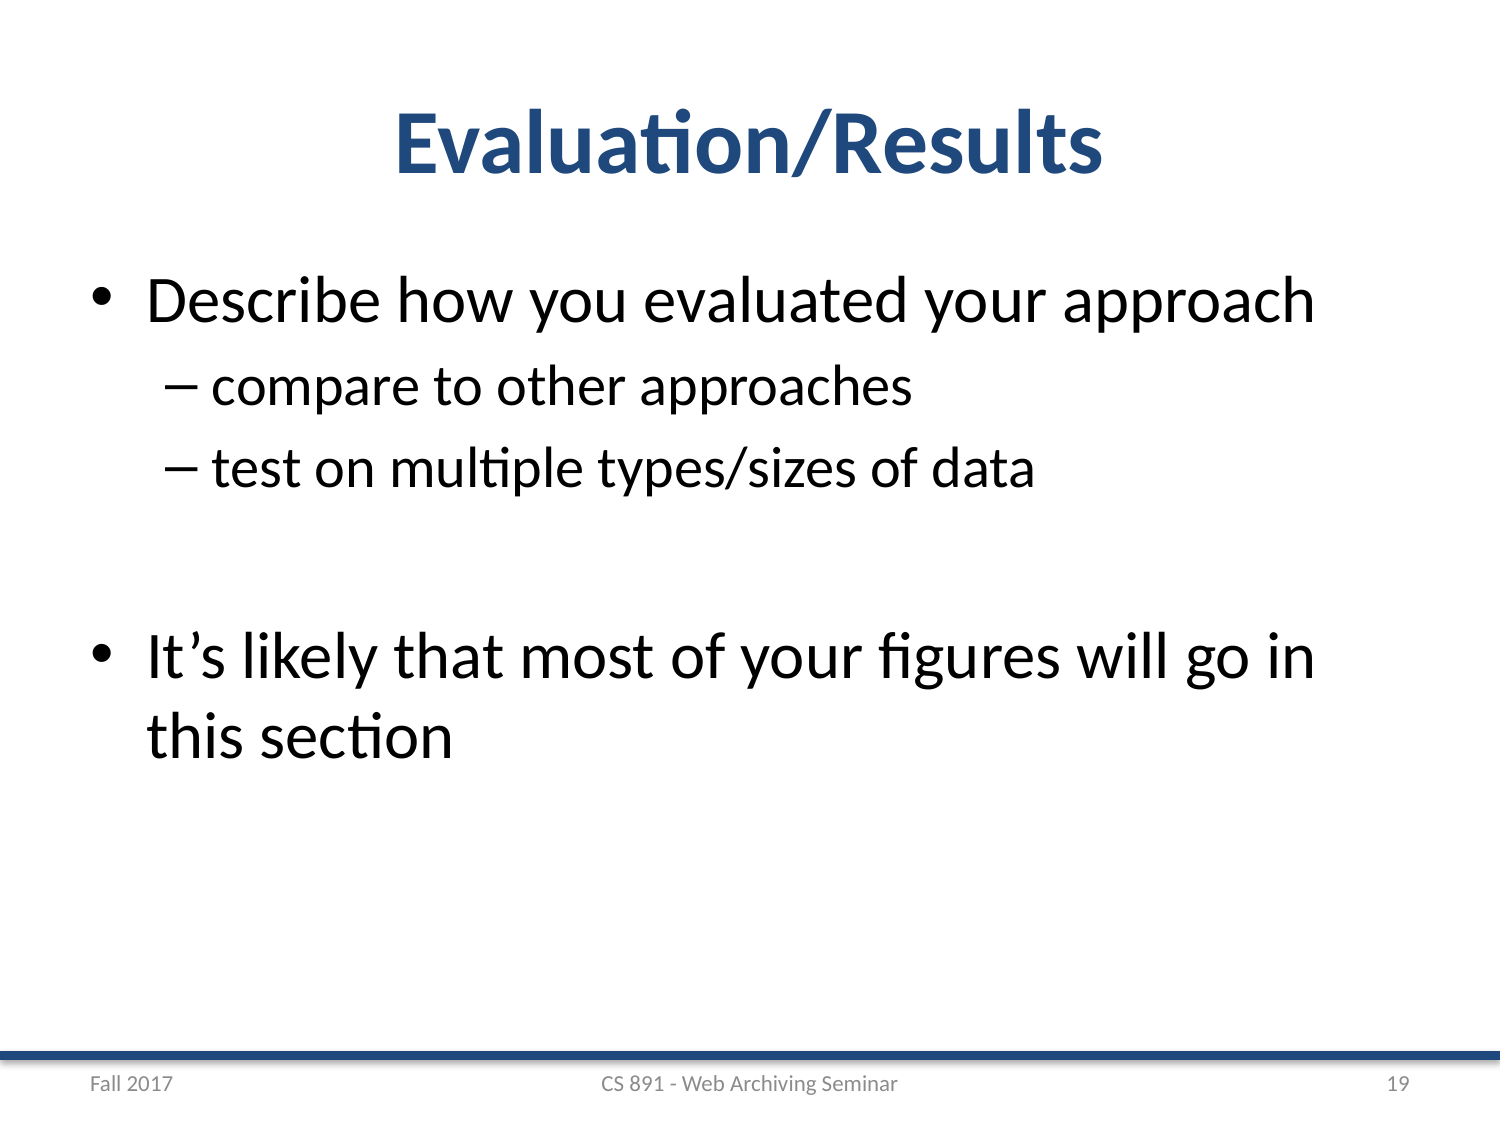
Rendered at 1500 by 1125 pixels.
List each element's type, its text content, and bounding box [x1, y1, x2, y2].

list Describe how you evaluated your approach compare to other approaches test on multiple types/sizes of data It’s likely that most of your figures will go in this section [75, 248, 1425, 1049]
footer CS 891 - Web Archiving Seminar [512, 1062, 988, 1103]
title Evaluation/Results [75, 58, 1425, 215]
slide_number 19 [1074, 1062, 1425, 1103]
slide_number Fall 2017 [75, 1062, 425, 1103]
